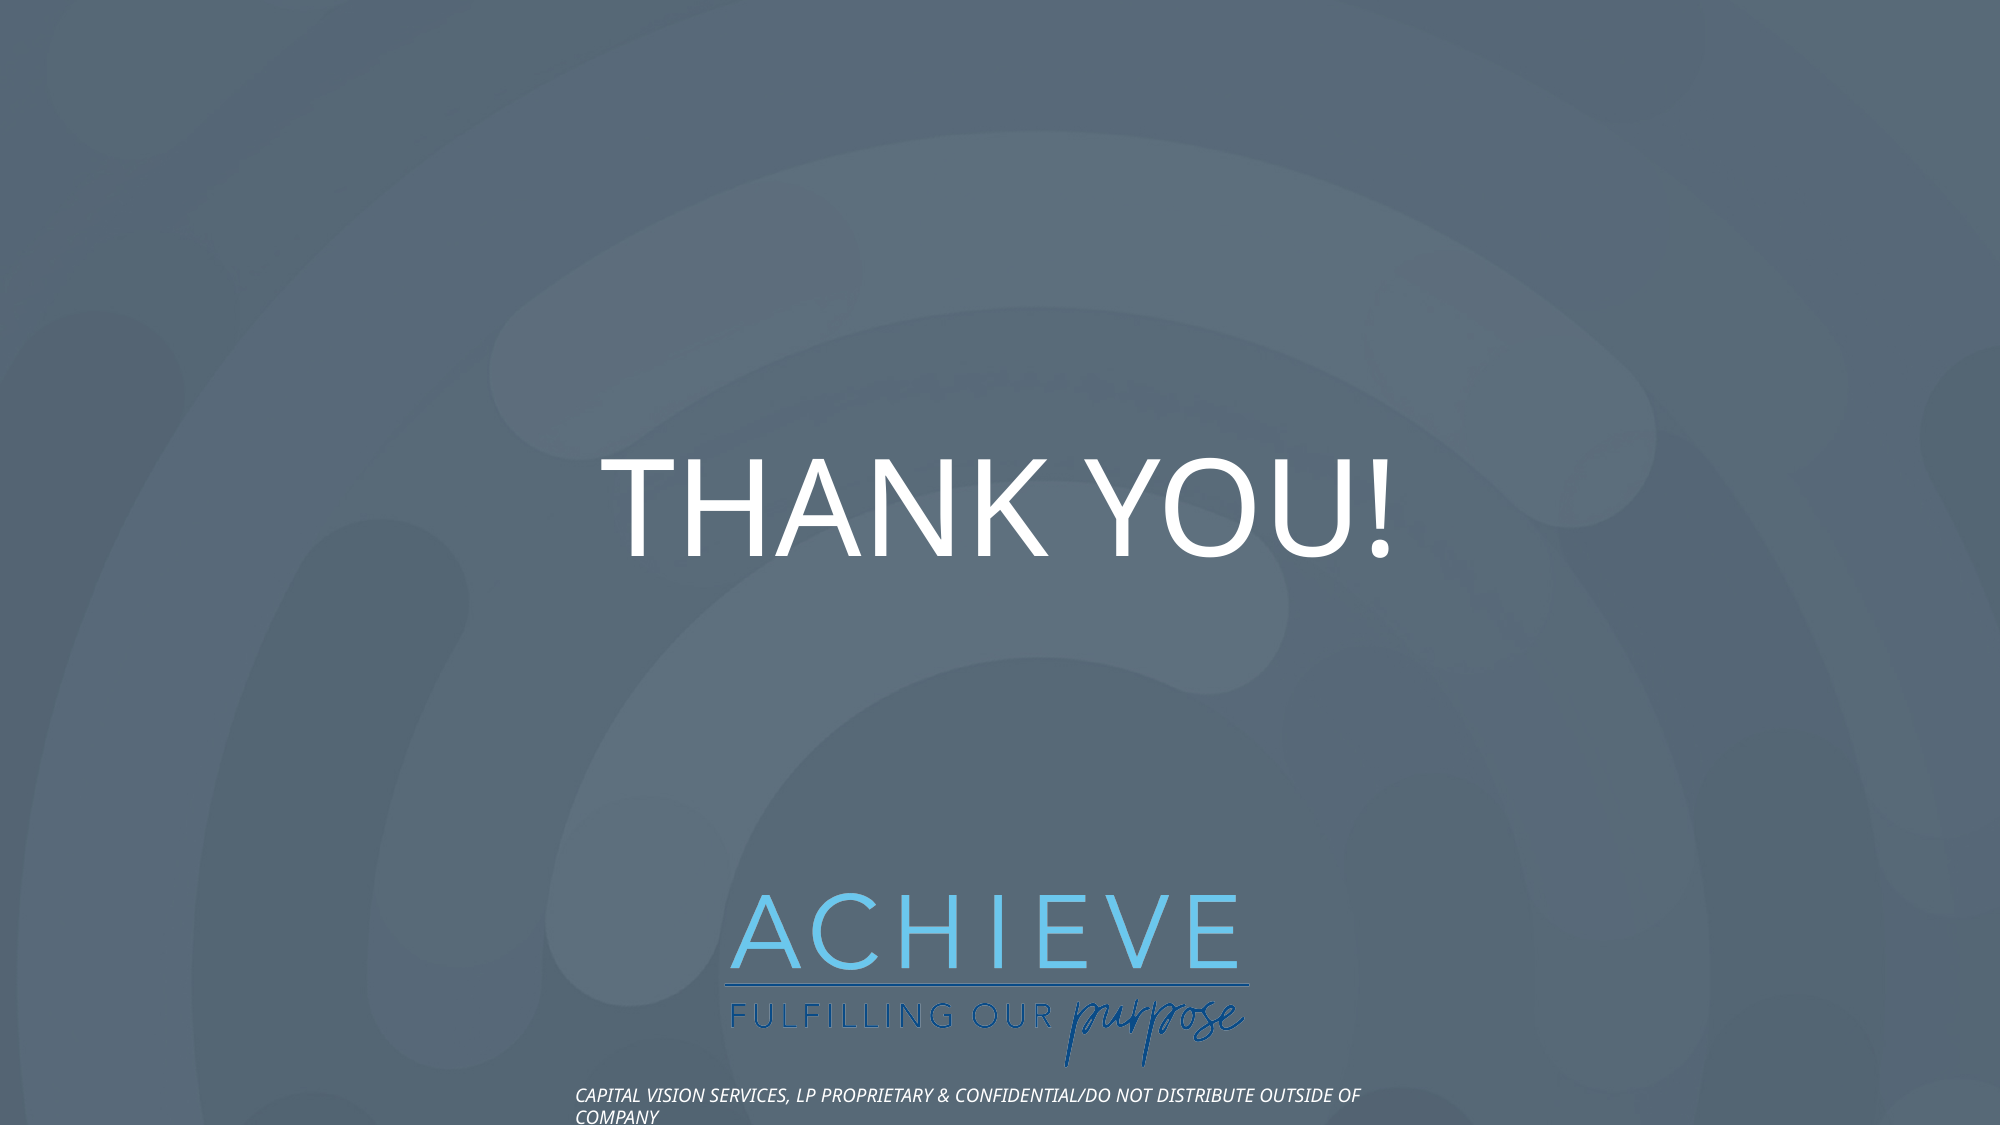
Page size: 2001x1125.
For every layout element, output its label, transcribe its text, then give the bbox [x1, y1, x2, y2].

title THANK YOU! [138, 396, 1862, 592]
picture [0, 0, 2000, 1125]
